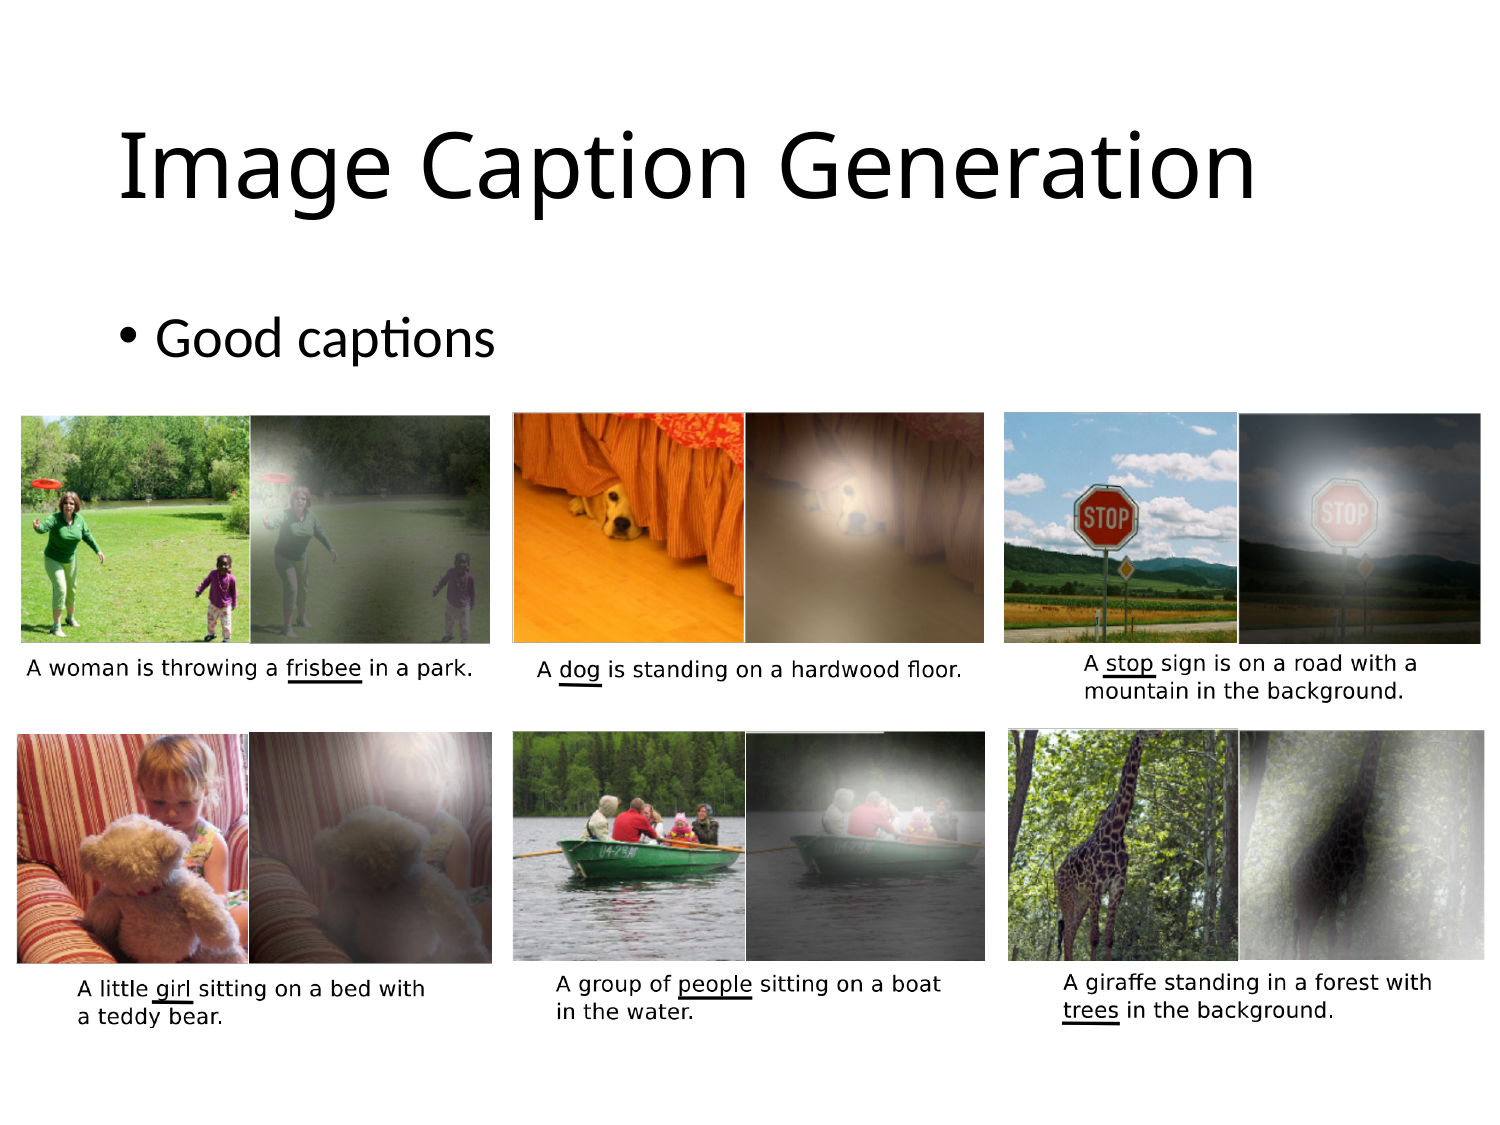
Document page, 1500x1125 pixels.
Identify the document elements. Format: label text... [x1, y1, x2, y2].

picture [15, 411, 1485, 1028]
list Good captions [103, 299, 1397, 411]
title Image Caption Generation [103, 59, 1397, 278]
